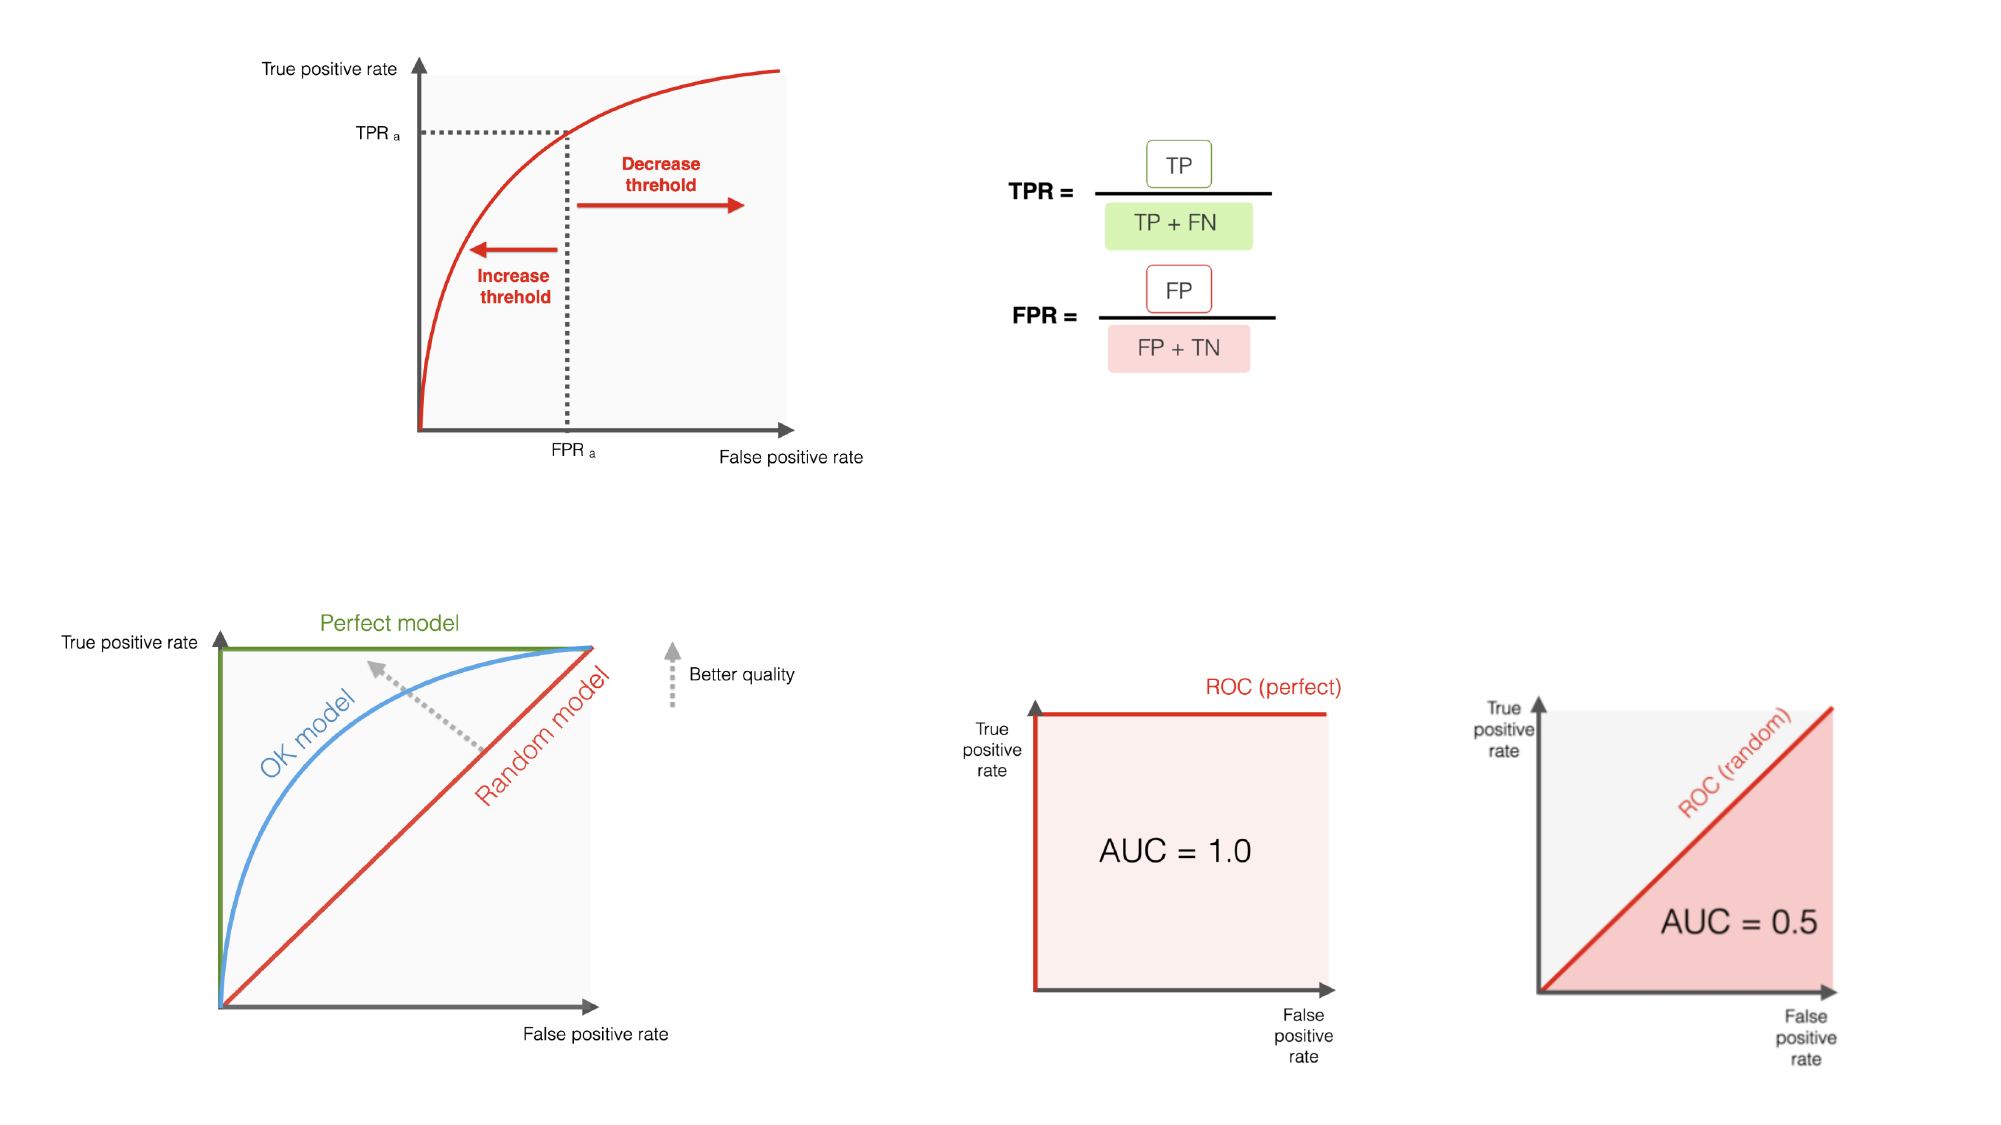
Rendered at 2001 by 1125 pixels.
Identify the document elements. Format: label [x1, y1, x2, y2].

picture [243, 45, 896, 490]
picture [39, 585, 811, 1056]
picture [949, 663, 1353, 1080]
picture [999, 127, 1301, 401]
picture [1457, 682, 1894, 1080]
